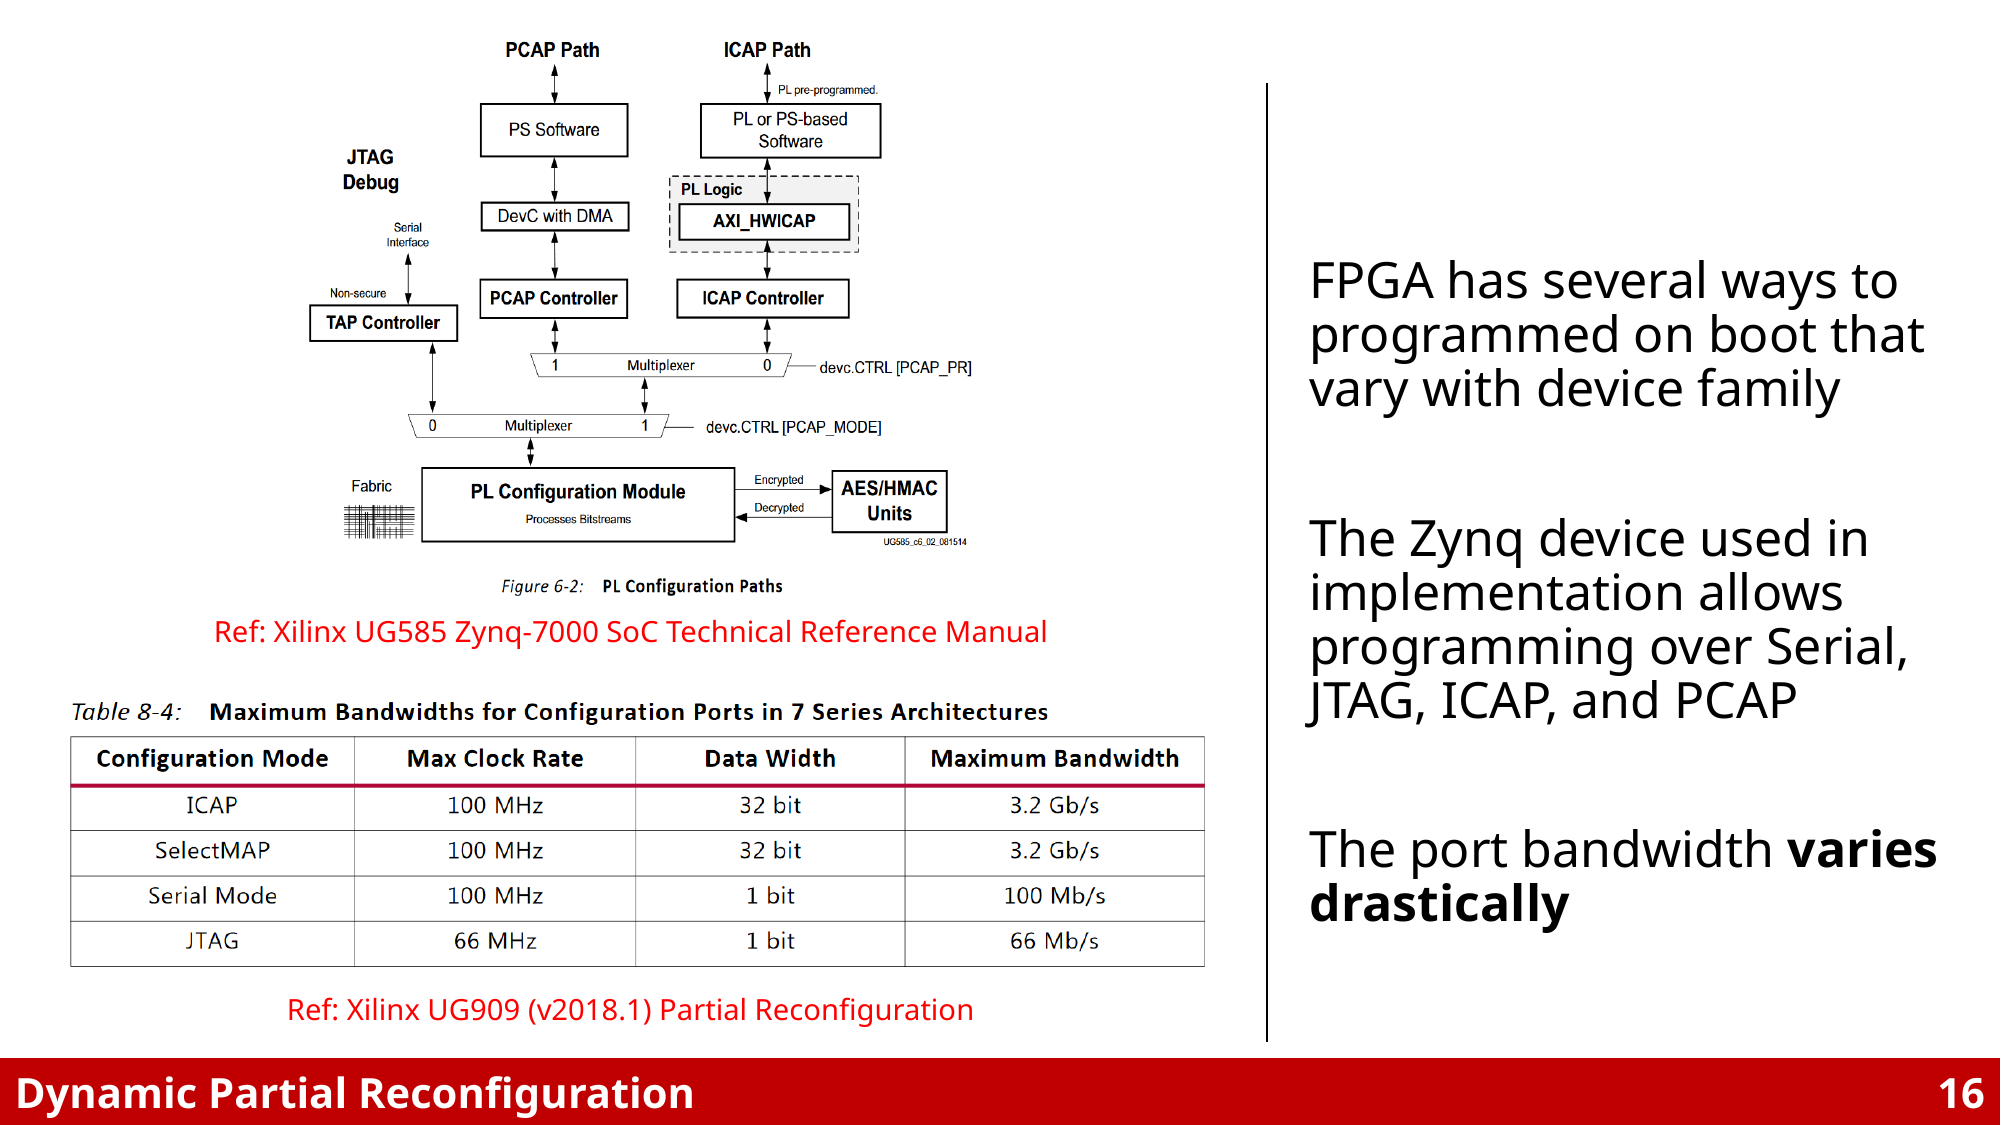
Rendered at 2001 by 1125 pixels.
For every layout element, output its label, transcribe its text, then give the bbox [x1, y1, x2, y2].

text_box Dynamic Partial Reconfiguration [0, 1059, 788, 1125]
text_box 16 [1890, 1059, 2000, 1125]
list FPGA has several ways to programmed on boot that vary with device family The Zynq device used in implementation allows programming over Serial, JTAG, ICAP, and PCAP The port bandwidth varies drastically [1294, 167, 1962, 958]
text_box [0, 1058, 2000, 1125]
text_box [190, 20, 1072, 660]
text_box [38, 684, 1224, 1035]
